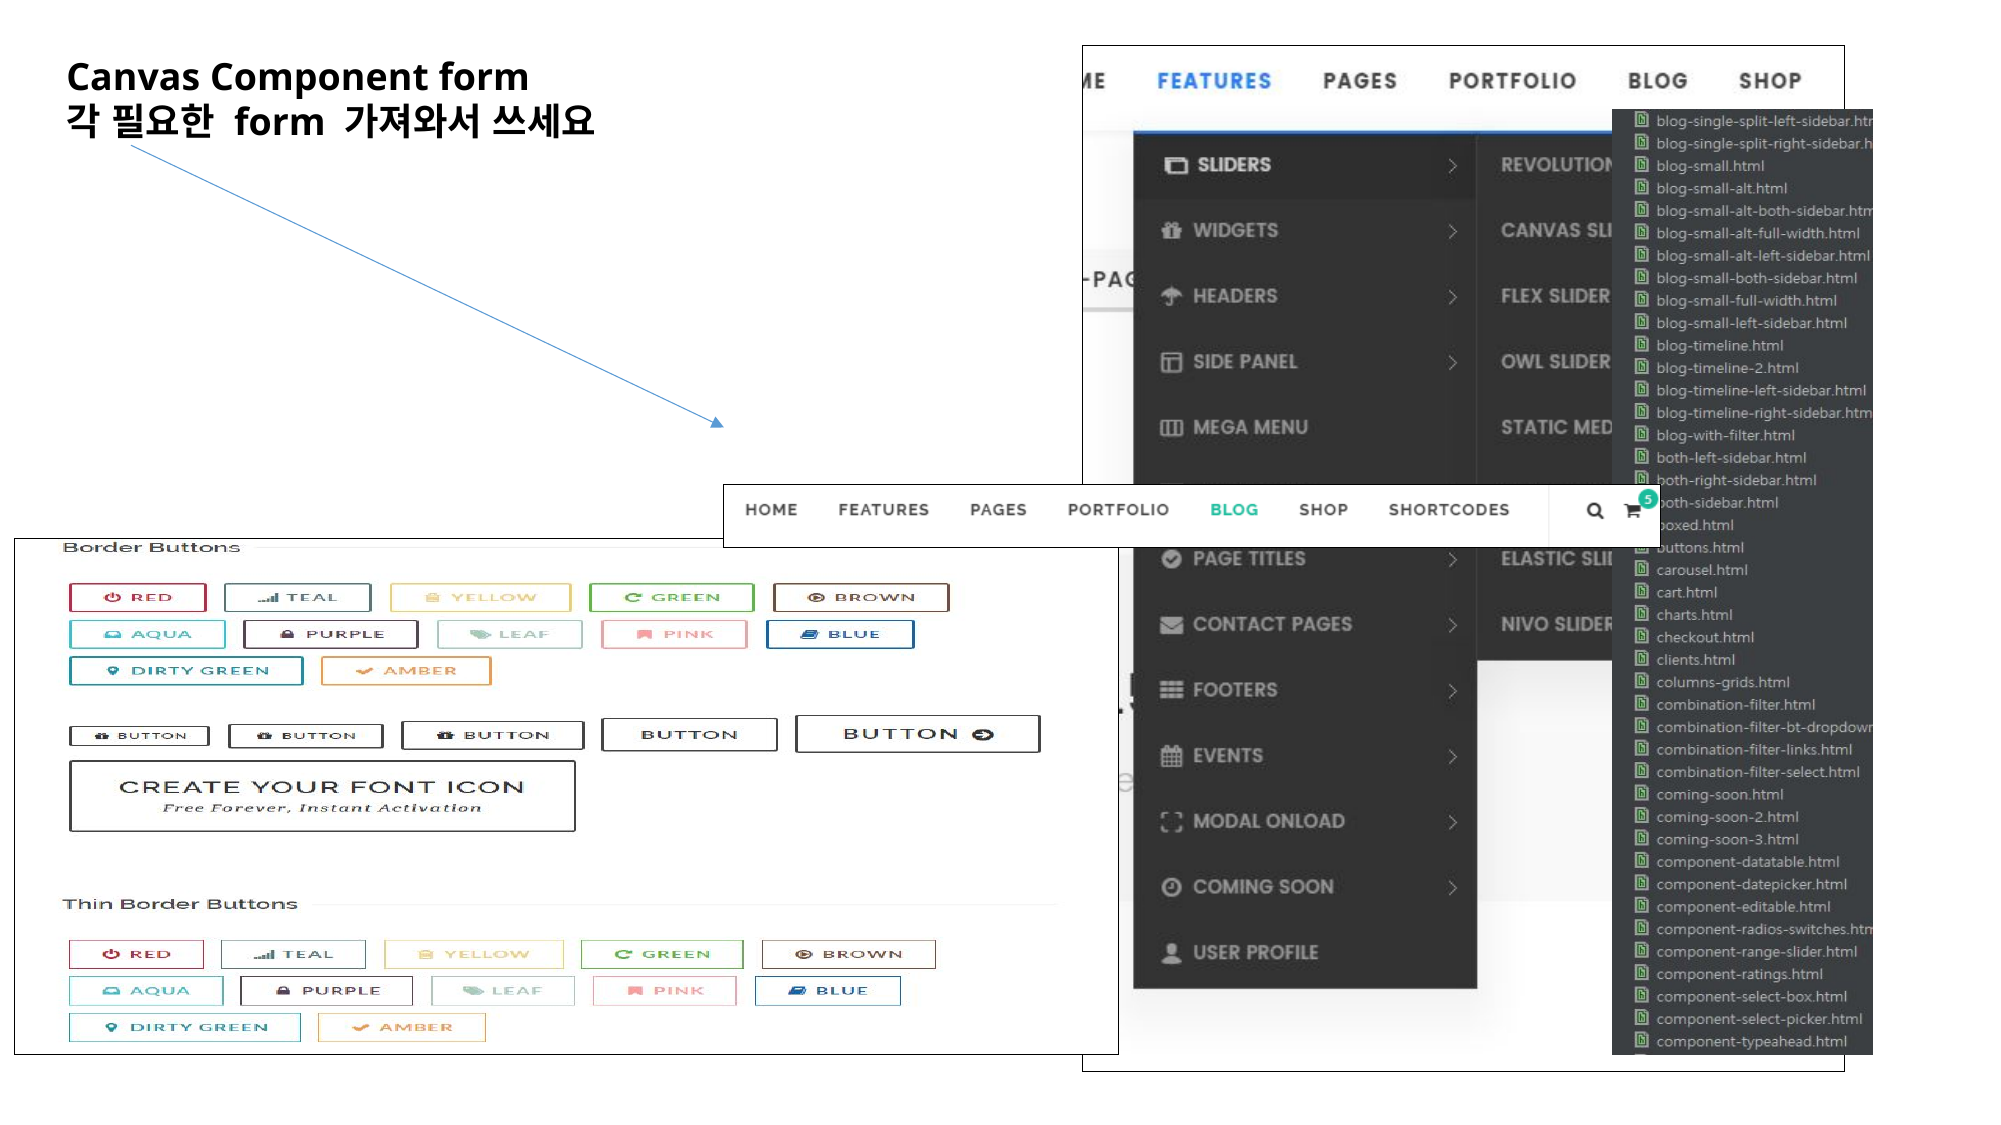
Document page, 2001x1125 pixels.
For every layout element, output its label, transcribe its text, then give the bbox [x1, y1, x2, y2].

picture [14, 45, 1873, 1073]
text_box Canvas Component form 각 필요한 form 가져와서 쓰세요 [51, 45, 673, 151]
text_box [130, 145, 724, 428]
